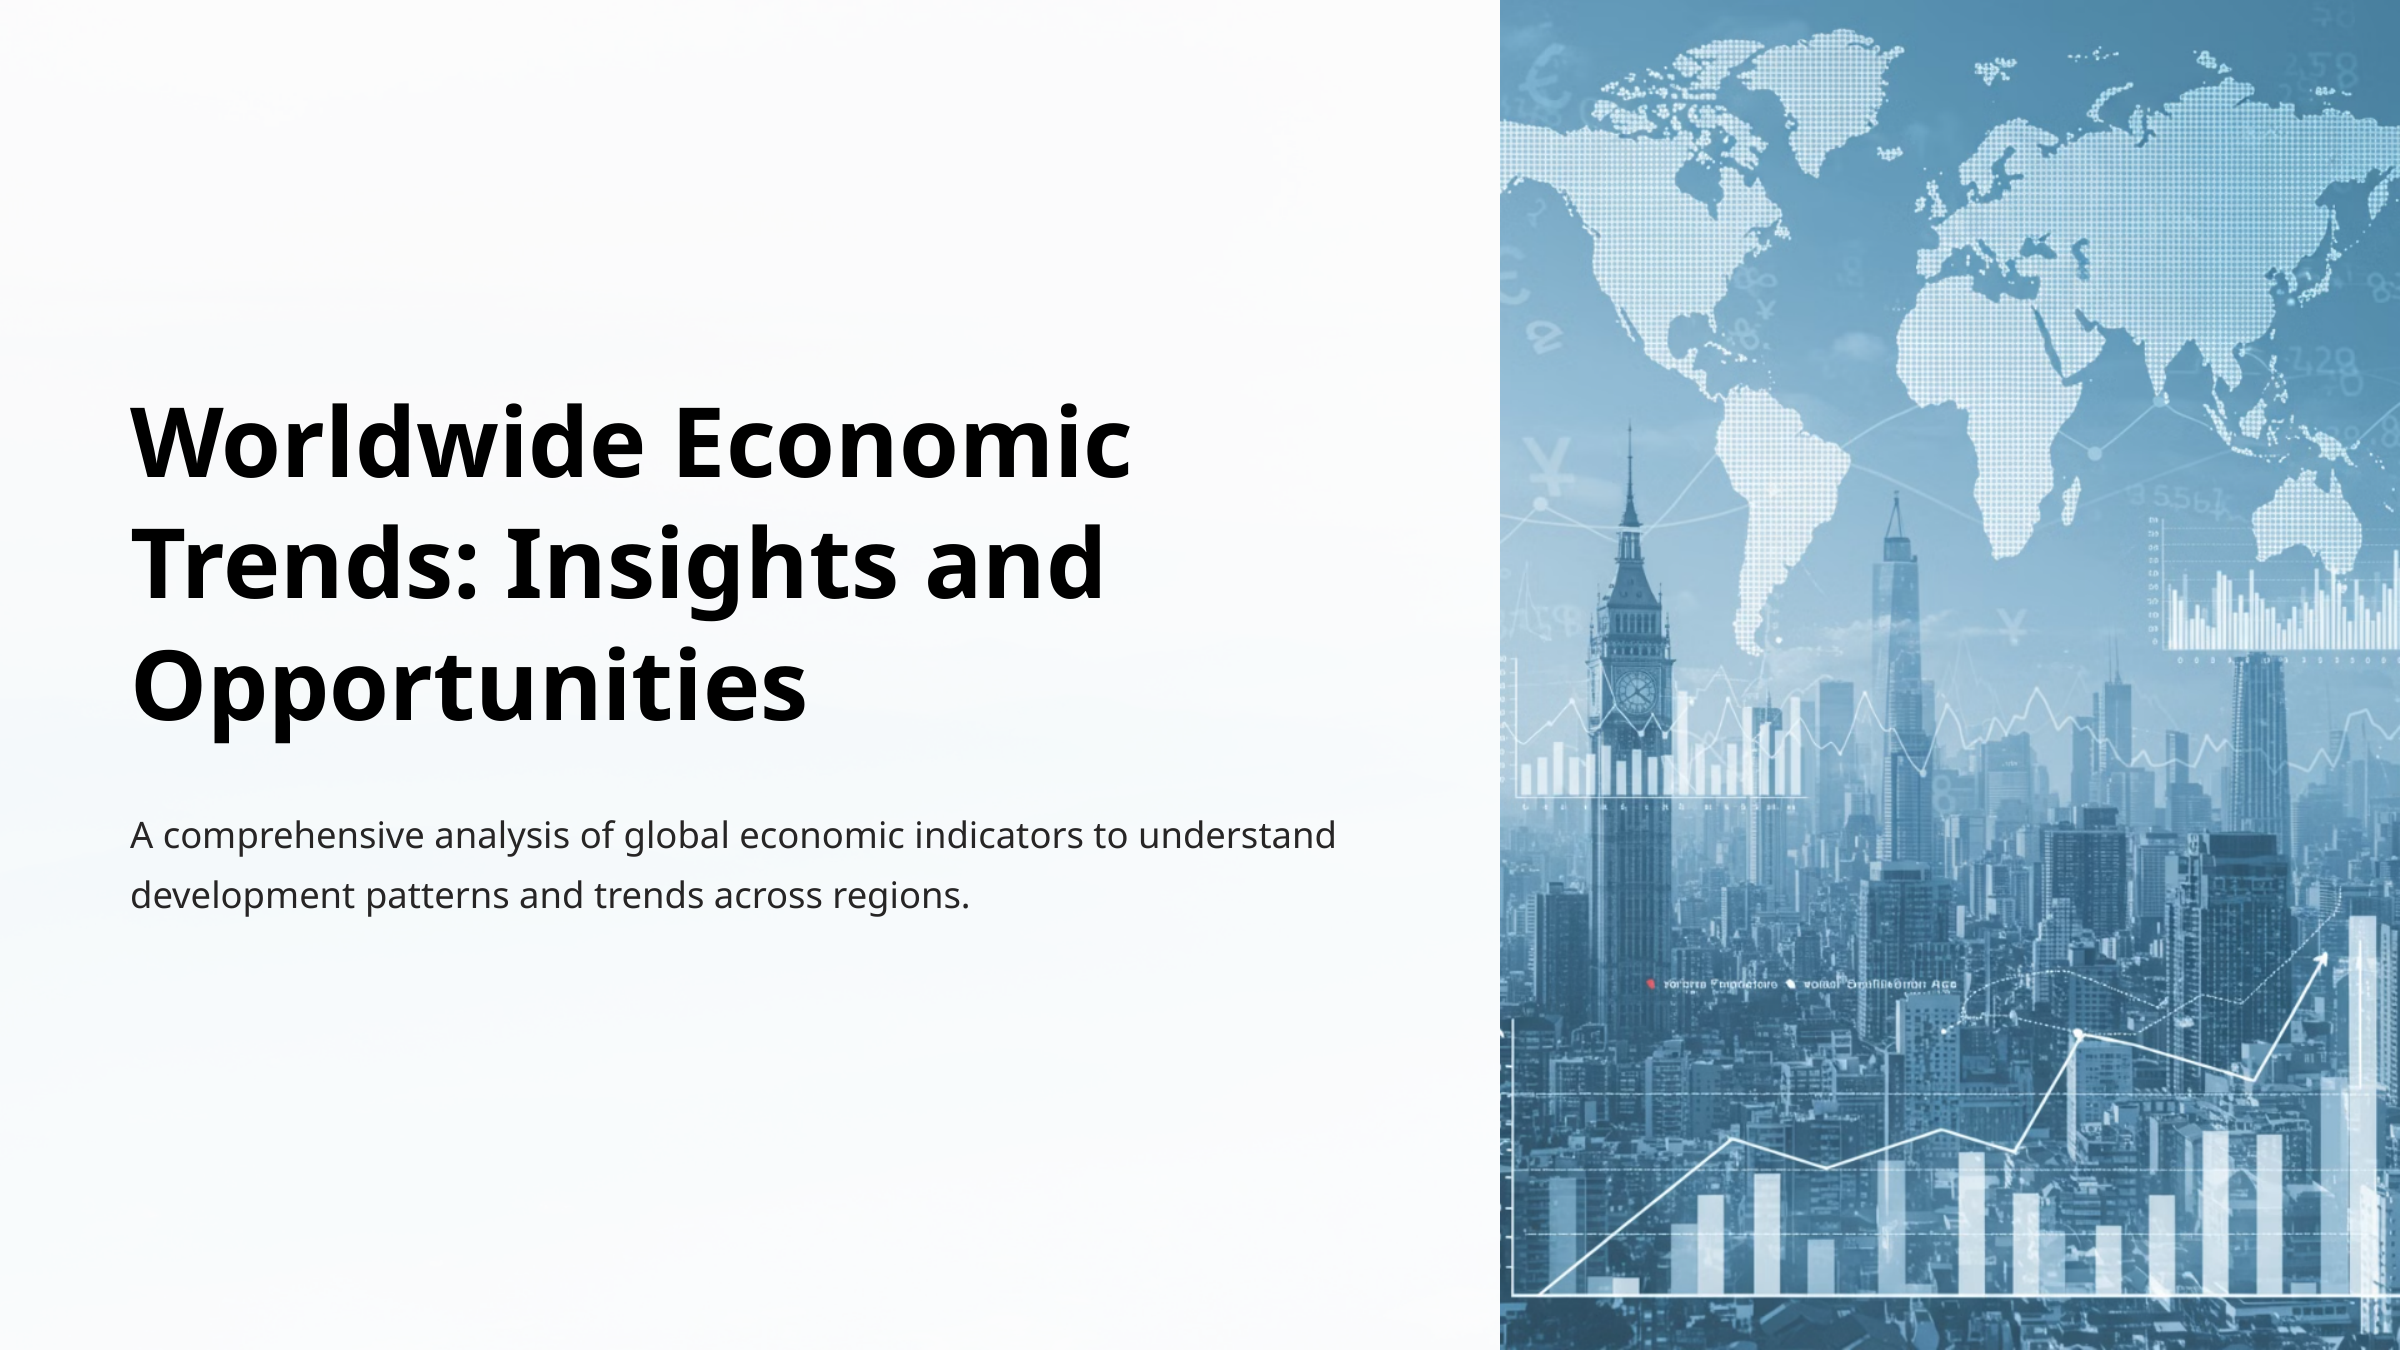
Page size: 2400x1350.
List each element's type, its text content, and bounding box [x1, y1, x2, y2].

text_box Worldwide Economic Trends: Insights and Opportunities [130, 374, 1370, 741]
text_box A comprehensive analysis of global economic indicators to understand development patterns and trends across regions. [130, 796, 1370, 976]
picture [1499, 0, 2400, 1350]
